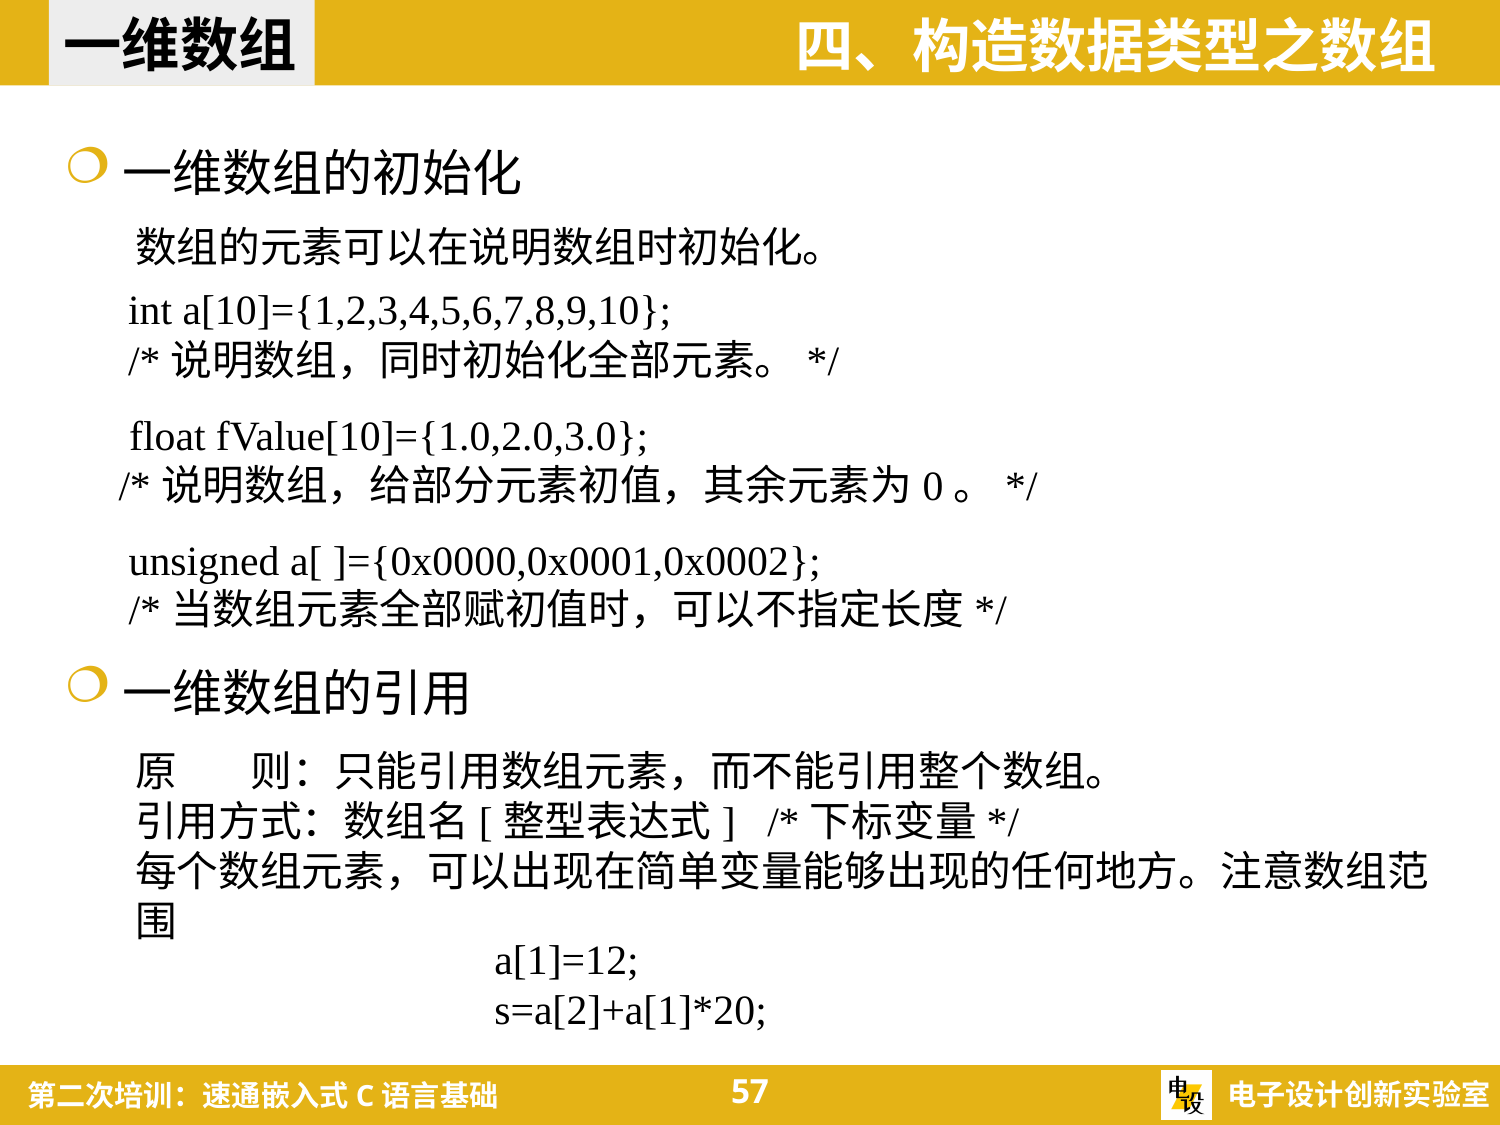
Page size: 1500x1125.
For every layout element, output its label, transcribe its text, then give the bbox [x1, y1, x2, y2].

text_box float fValue[10]={1.0,2.0,3.0}; /*说明数组，给部分元素初值，其余元素为0。*/ [103, 400, 1053, 516]
list 四、构造数据类型之数组 [657, 9, 1451, 80]
text_box int a[10]={1,2,3,4,5,6,7,8,9,10}; /*说明数组，同时初始化全部元素。*/ [113, 275, 865, 391]
text_box 原 则：只能引用数组元素，而不能引用整个数组。 引用方式：数组名[整型表达式] /*下标变量*/ 每个数组元素，可以出现在简单变量能够出现的任何地方。注意数组范围 [120, 737, 1463, 953]
list 一维数组的初始化 [48, 127, 1451, 214]
text_box 一维数组的引用 [48, 647, 1451, 733]
list 一维数组 [47, 0, 316, 87]
text_box a[1]=12; s=a[2]+a[1]*20; [479, 925, 783, 1041]
picture [1161, 1070, 1212, 1120]
slide_number 57 [657, 1063, 843, 1124]
text_box unsigned a[ ]={0x0000,0x0001,0x0002}; /*当数组元素全部赋初值时，可以不指定长度*/ [113, 525, 1032, 641]
text_box 数组的元素可以在说明数组时初始化。 [120, 213, 1094, 279]
